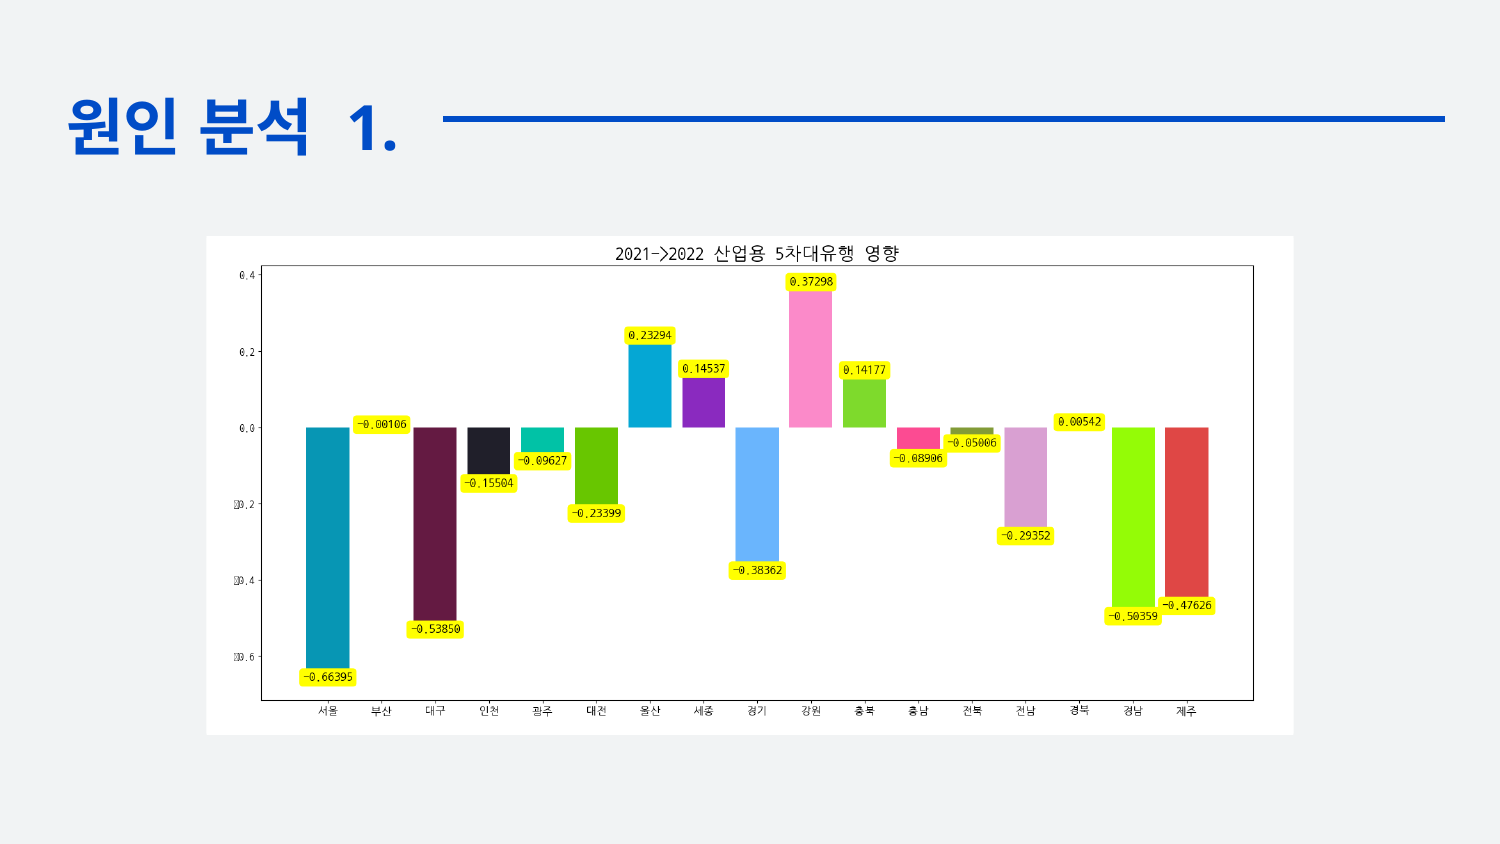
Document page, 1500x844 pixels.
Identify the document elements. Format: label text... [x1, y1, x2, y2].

title 원인 분석 1. [51, 72, 1449, 167]
picture [206, 236, 1294, 735]
